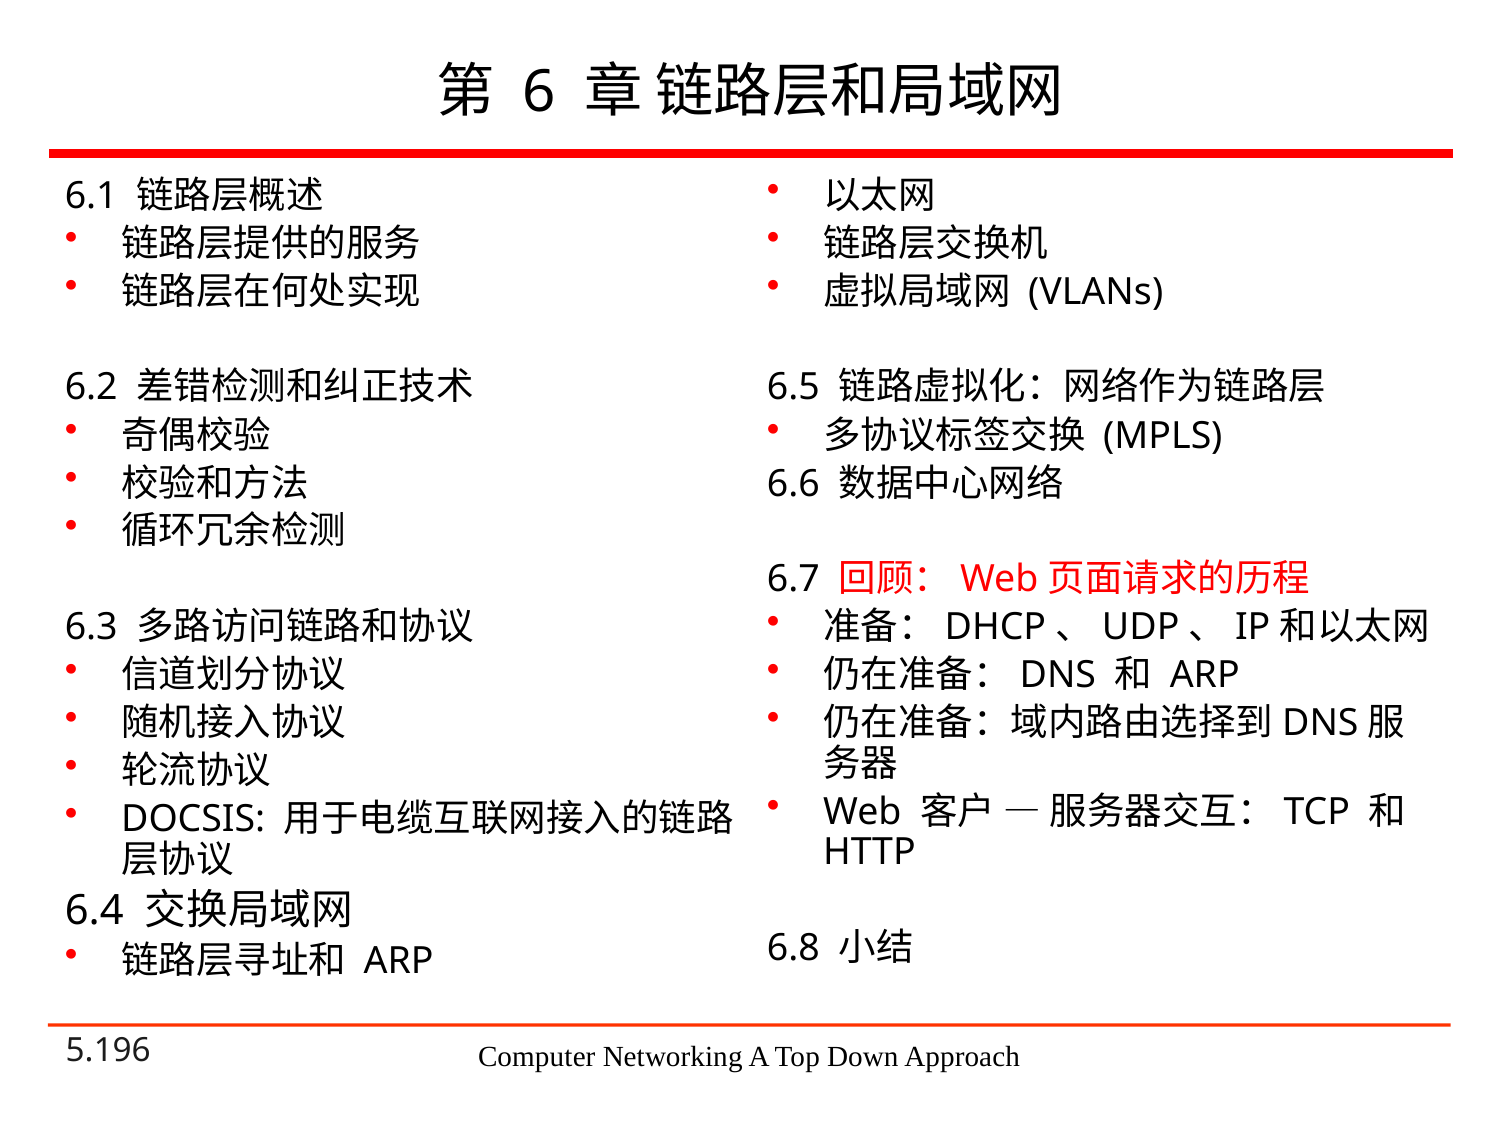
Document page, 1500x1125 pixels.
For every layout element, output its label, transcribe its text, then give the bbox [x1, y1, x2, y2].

title 第 6 章 链路层和局域网 [49, 35, 1451, 141]
list 以太网 链路层交换机 虚拟局域网 (VLANs) 6.5 链路虚拟化：网络作为链路层 多协议标签交换 (MPLS) 6.6 数据中心网络 6.7 回顾：Web页面请求的历程 准备：DHCP、UDP、IP和以太网 仍在准备：DNS 和 ARP 仍在准备：域内路由选择到DNS服务器 Web 客户 — 服务器交互：TCP 和 HTTP 6.8 小结 [751, 168, 1452, 1016]
list 6.1 链路层概述 链路层提供的服务 链路层在何处实现 6.2 差错检测和纠正技术 奇偶校验 校验和方法 循环冗余检测 6.3 多路访问链路和协议 信道划分协议 随机接入协议 轮流协议 DOCSIS: 用于电缆互联网接入的链路层协议 6.4 交换局域网 链路层寻址和 ARP [49, 168, 751, 1016]
